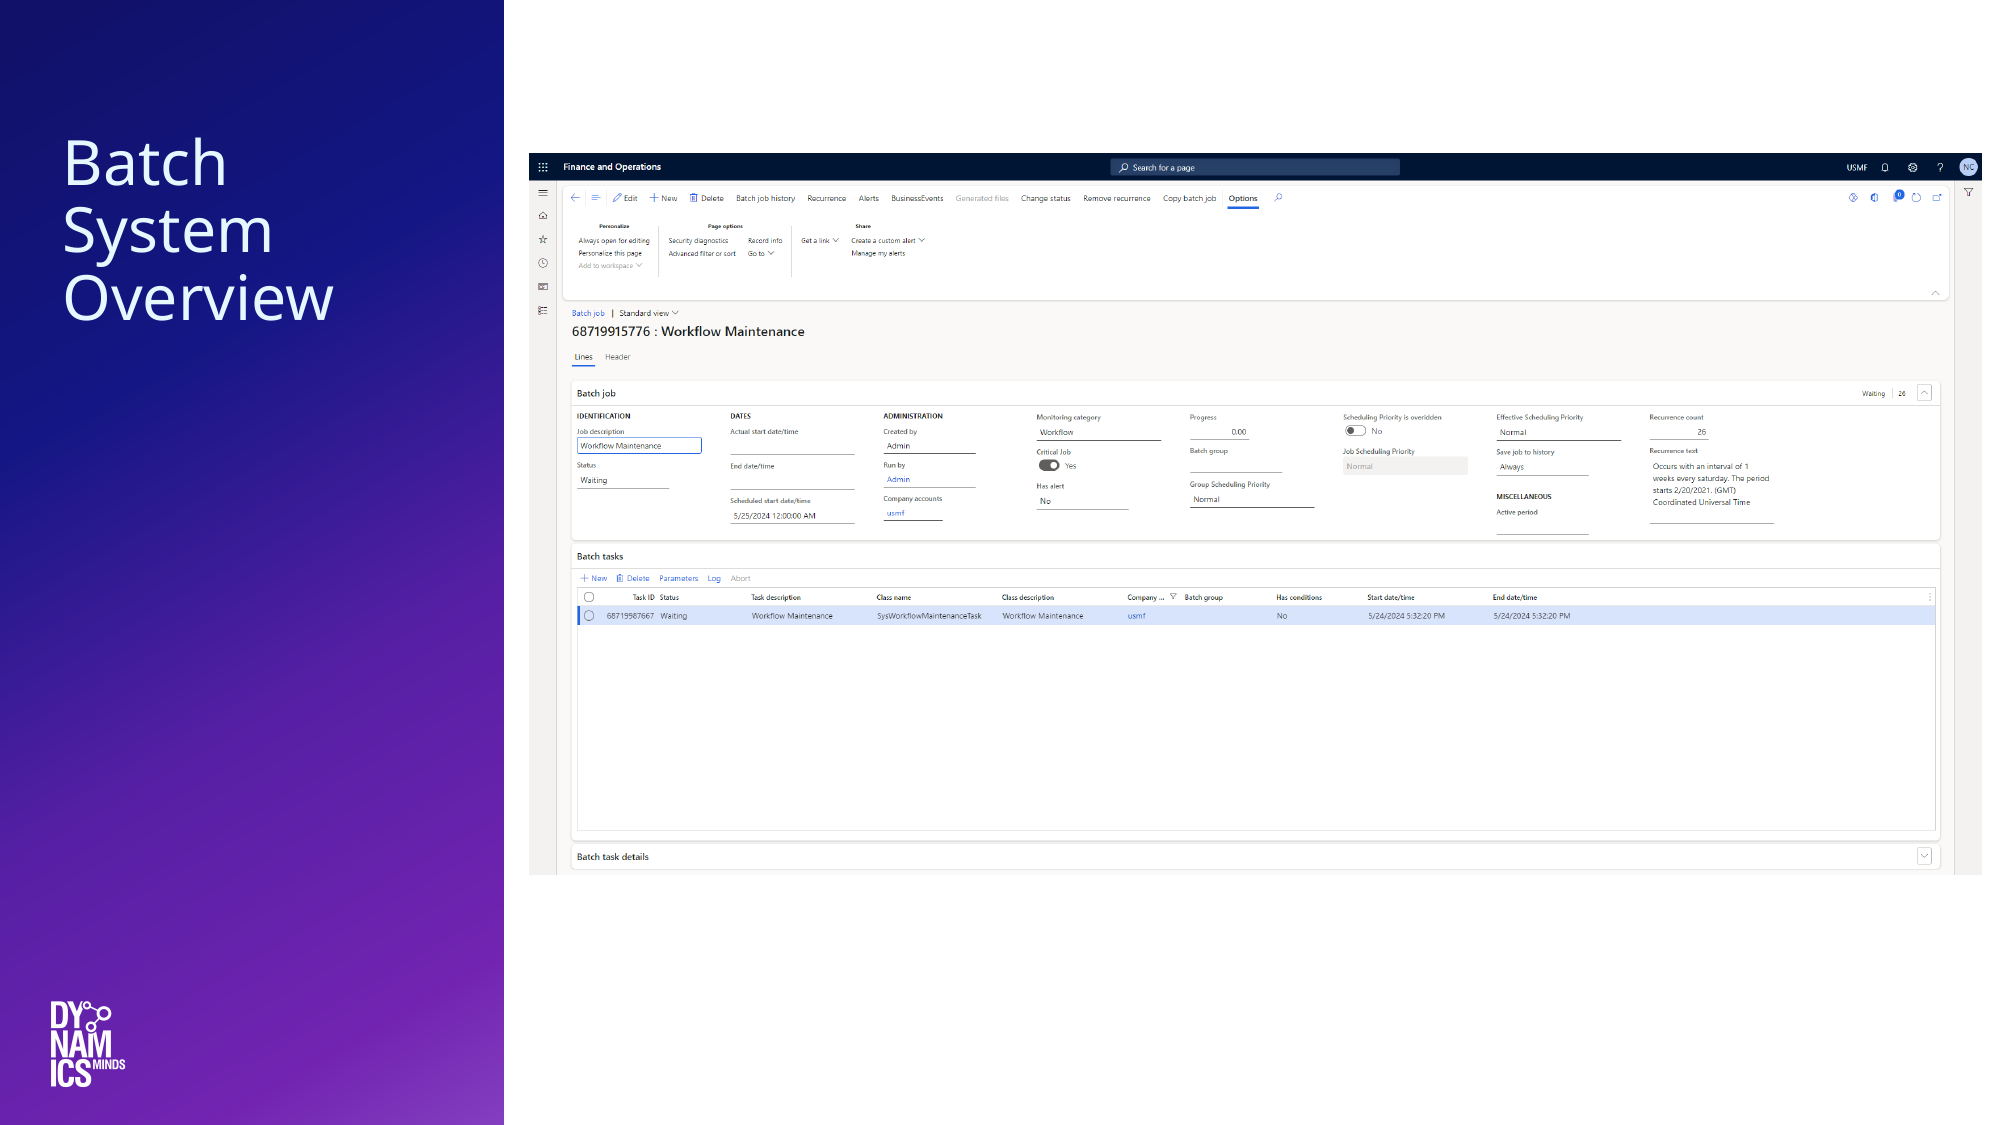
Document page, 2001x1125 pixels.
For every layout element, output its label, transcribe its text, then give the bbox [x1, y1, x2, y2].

picture [0, 0, 2001, 1125]
title Batch System Overview [62, 131, 438, 268]
